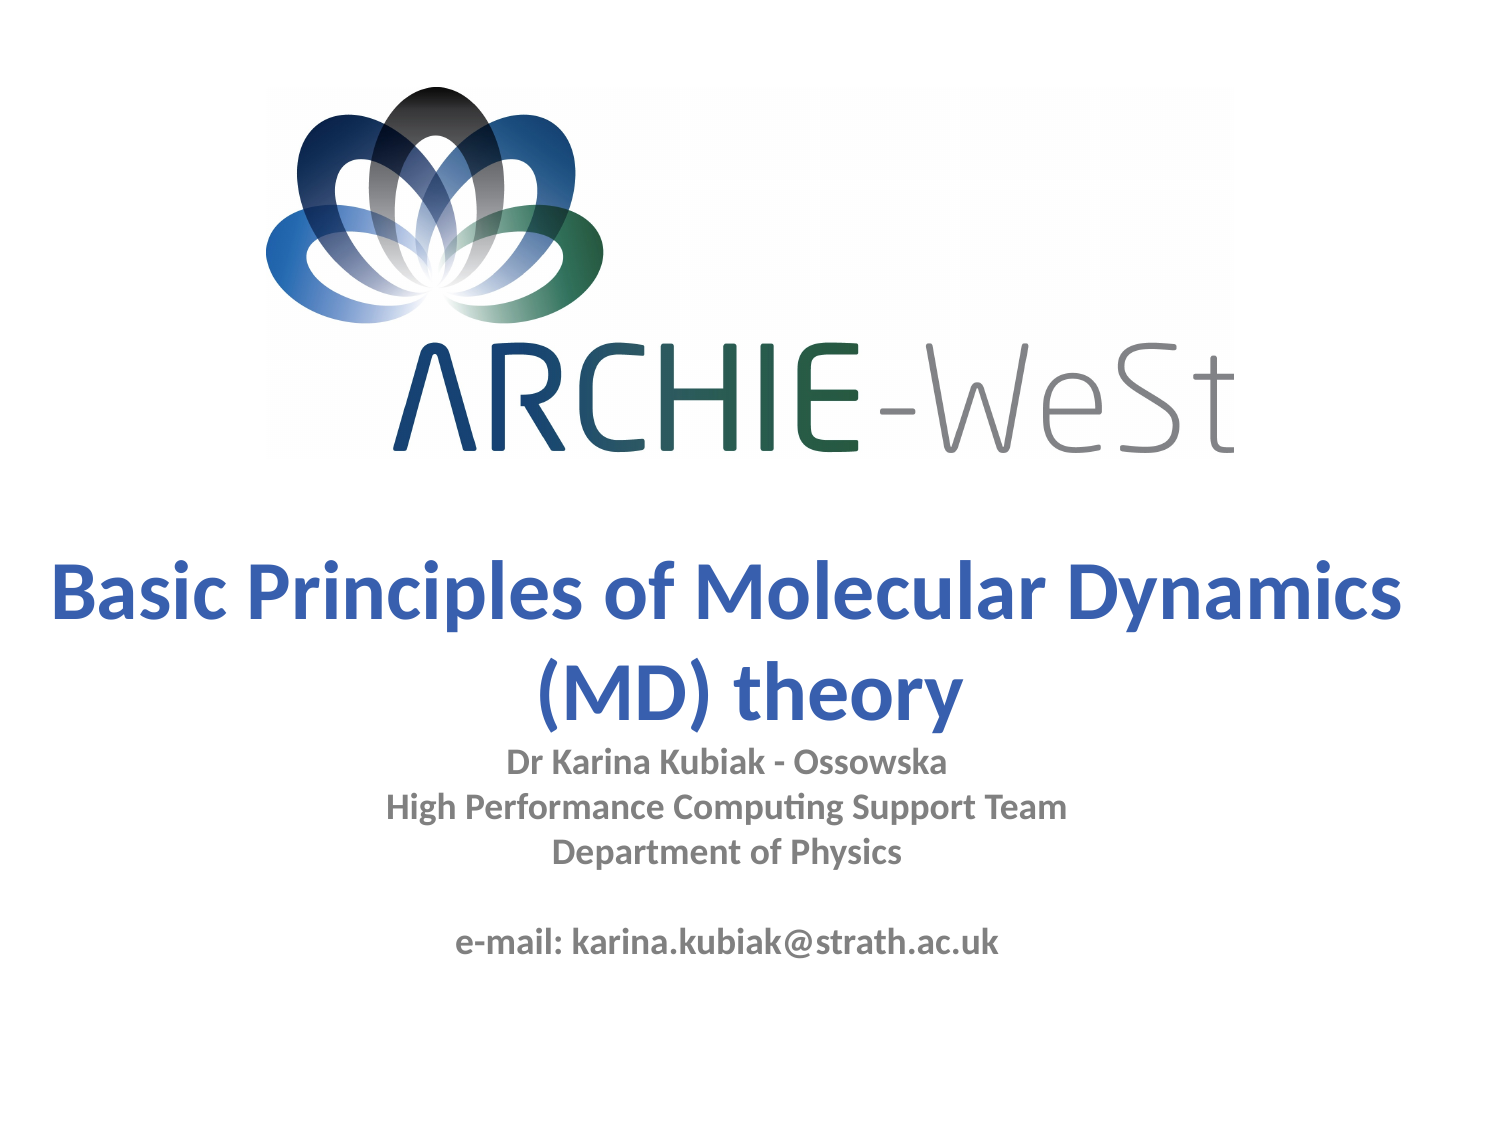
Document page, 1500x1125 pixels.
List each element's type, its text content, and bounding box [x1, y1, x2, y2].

picture [266, 87, 1234, 460]
text_box Basic Principles of Molecular Dynamics (MD) theory Dr Karina Kubiak - Ossowska High Performance Computing Support Team Department of Physics e-mail: karina.kubiak@strath.ac.uk [26, 528, 1429, 974]
